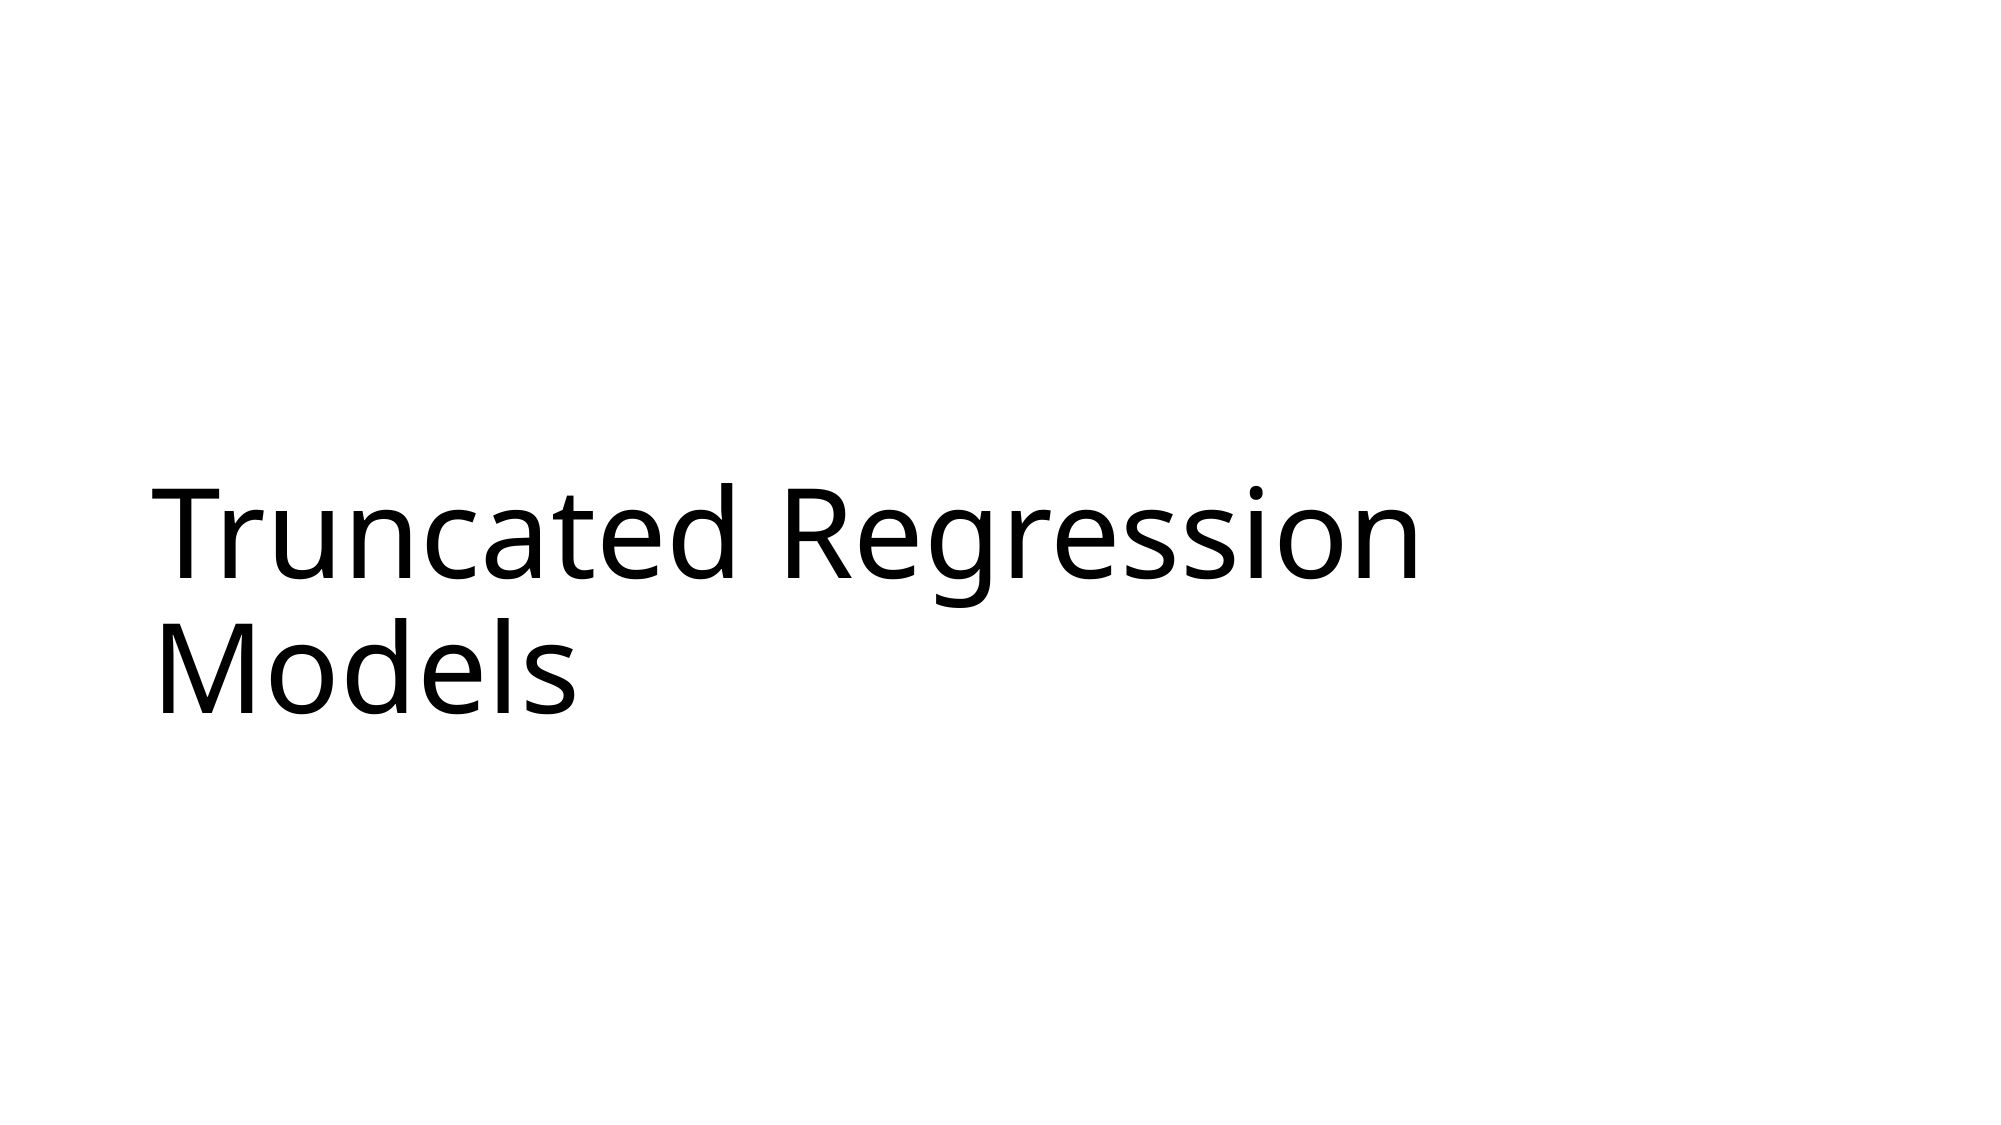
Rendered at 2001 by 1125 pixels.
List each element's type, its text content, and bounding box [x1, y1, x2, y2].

title Truncated Regression Models [136, 280, 1862, 749]
